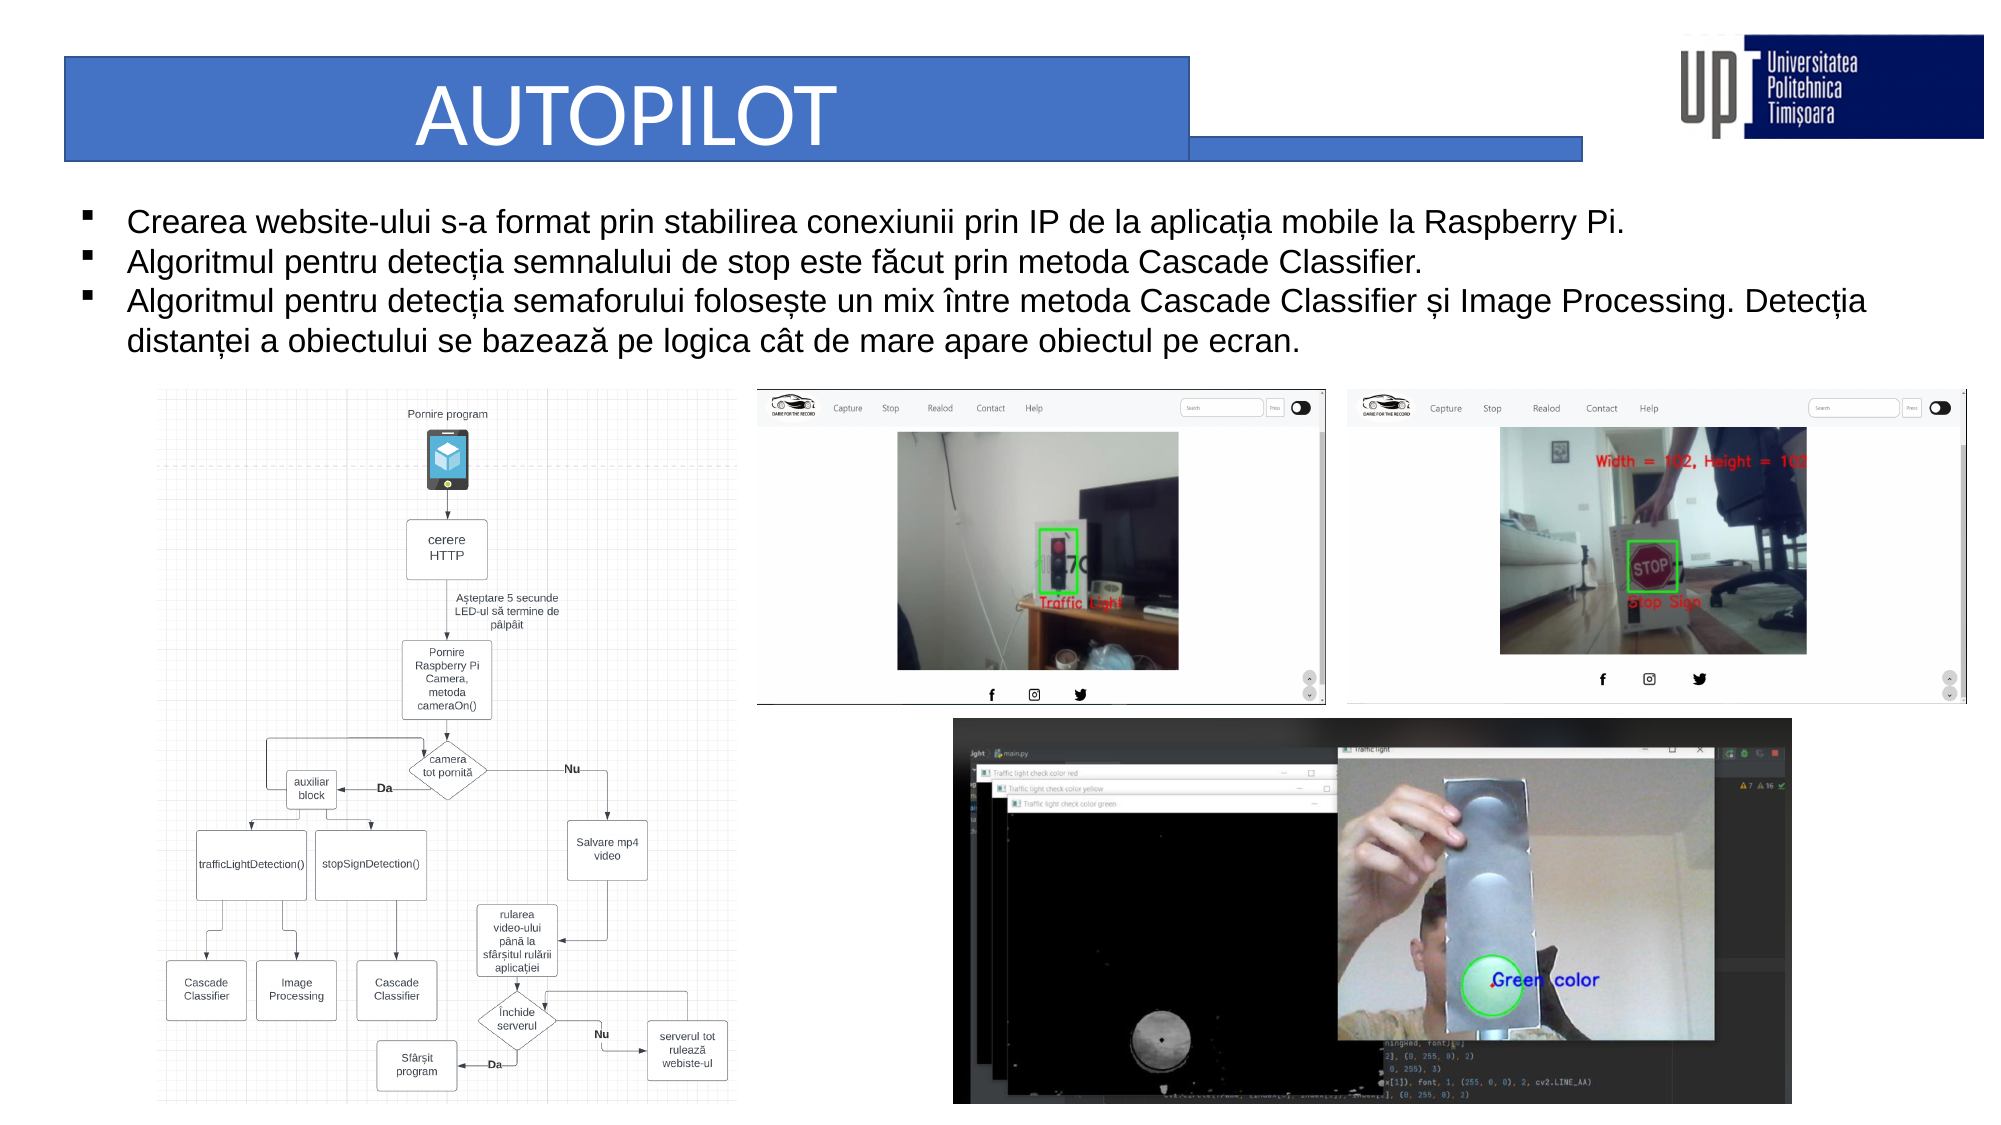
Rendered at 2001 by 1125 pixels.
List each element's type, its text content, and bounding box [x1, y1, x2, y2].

picture [1681, 34, 1984, 139]
text_box AUTOPILOT [64, 56, 1190, 162]
text_box [1190, 136, 1583, 162]
picture [1347, 389, 1967, 704]
text_box Crearea website-ului s-a format prin stabilirea conexiunii prin IP de la aplicația mobile la Raspberry Pi. Algoritmul pentru detecția semnalului de stop este făcut prin metoda Cascade Classifier. Algoritmul pentru detecția semaforului folosește un mix între metoda Cascade Classifier și Image Processing. Detecția distanței a obiectului se bazează pe logica cât de mare apare obiectul pe ecran. [65, 192, 1987, 367]
picture [953, 718, 1792, 1104]
picture [157, 389, 737, 1104]
picture [757, 389, 1326, 706]
